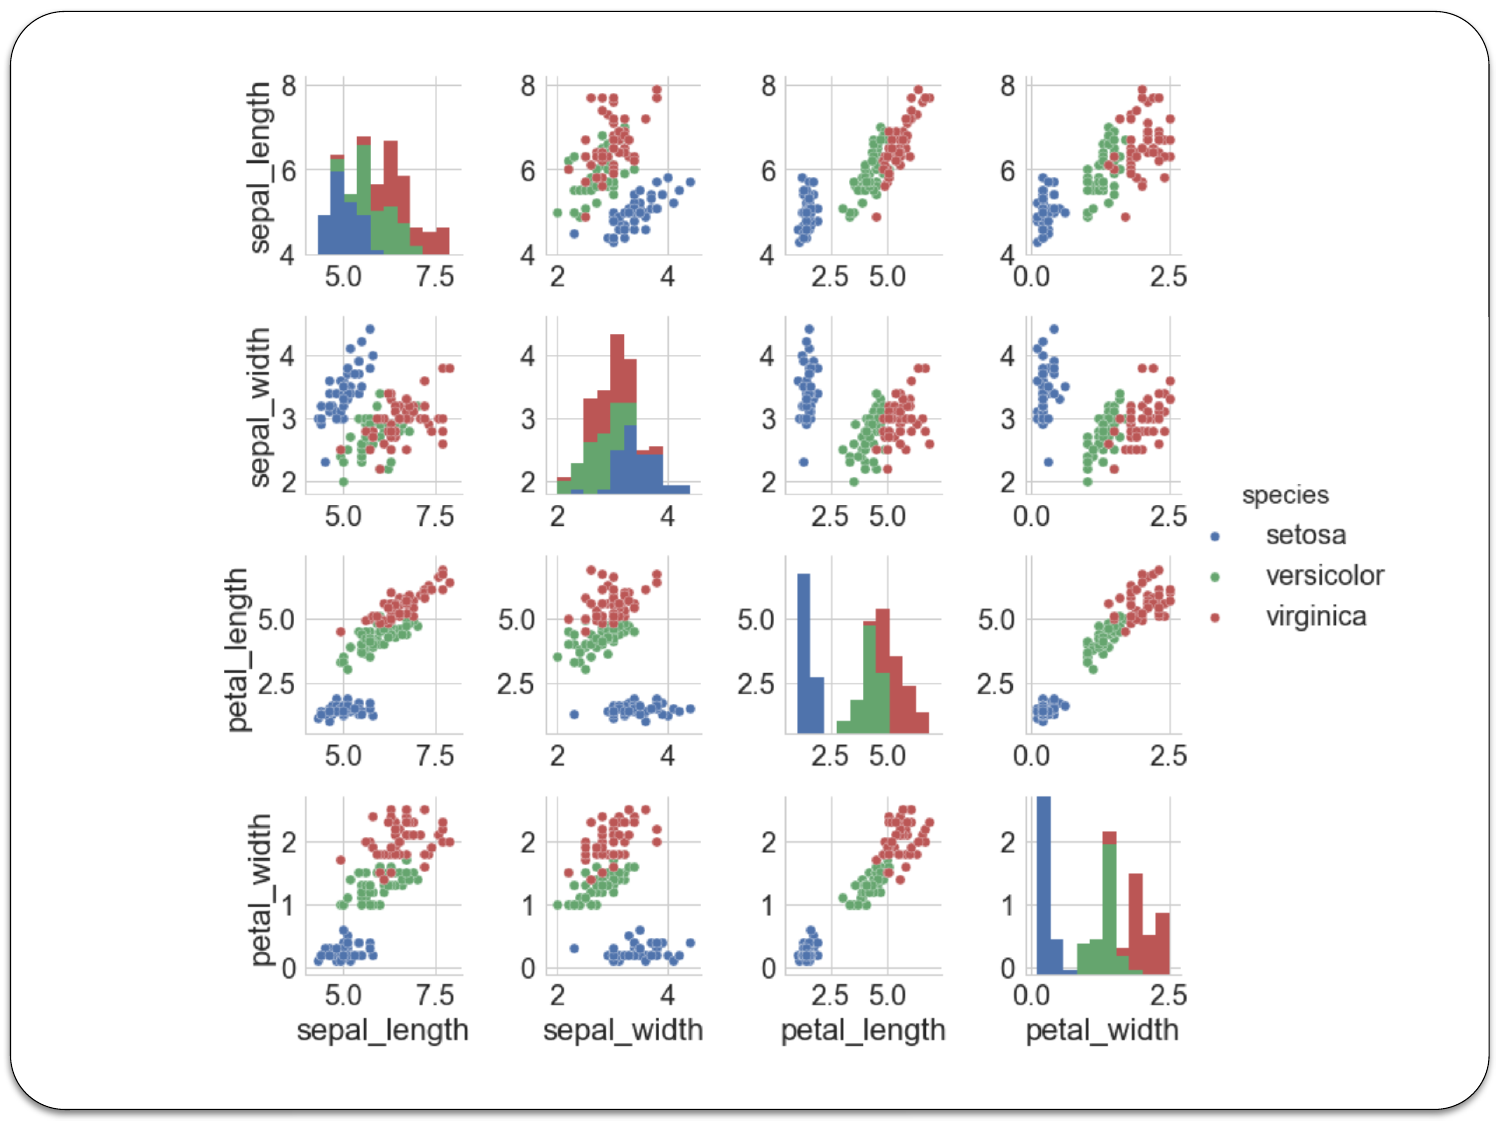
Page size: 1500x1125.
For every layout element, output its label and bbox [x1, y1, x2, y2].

picture [199, 62, 1414, 1057]
